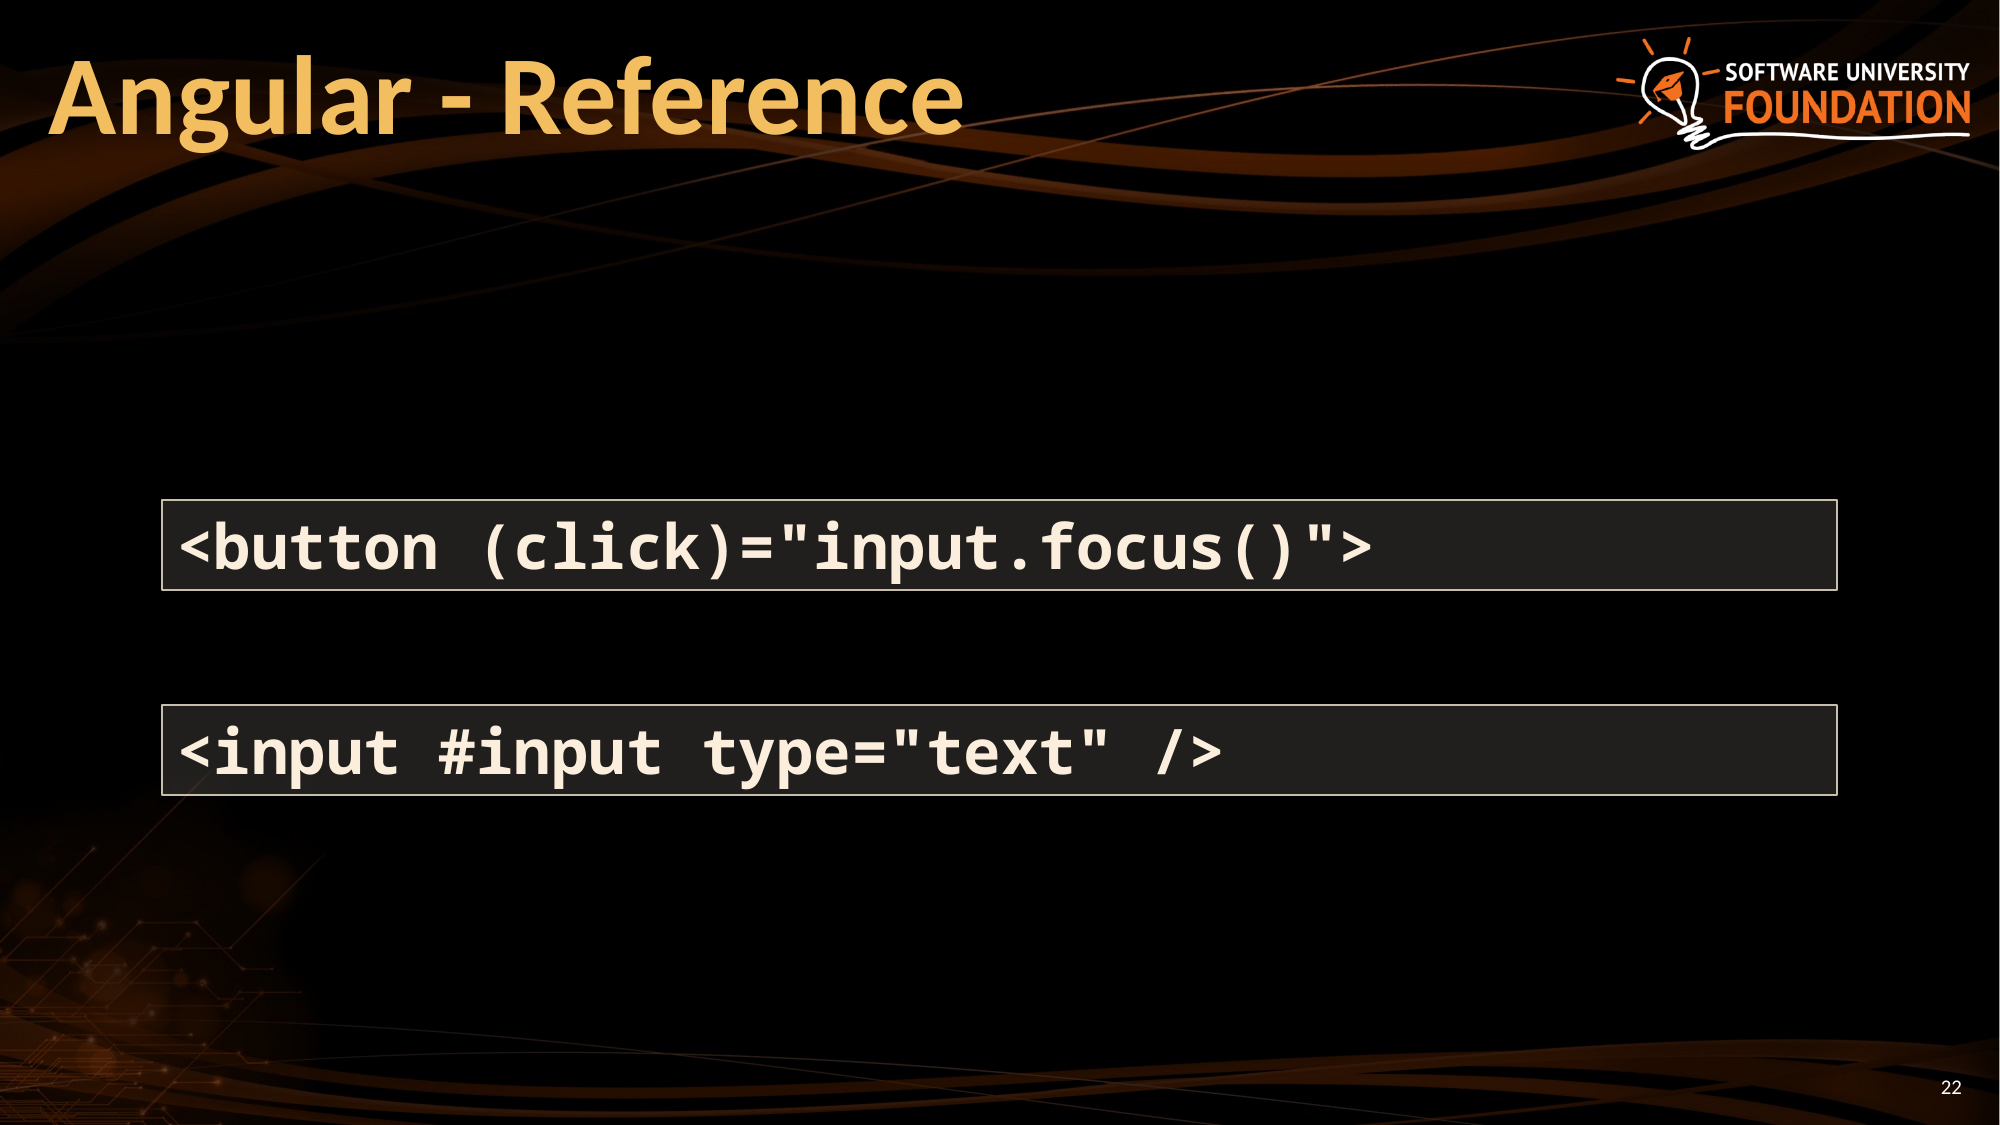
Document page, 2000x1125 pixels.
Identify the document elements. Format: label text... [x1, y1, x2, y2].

slide_number 22 [1897, 1070, 1968, 1103]
title Angular - Reference [30, 6, 1602, 189]
text_box <input #input type="text" /> [161, 705, 1838, 795]
picture [0, 0, 2000, 1125]
text_box <button (click)="input.focus()"> [161, 500, 1838, 590]
